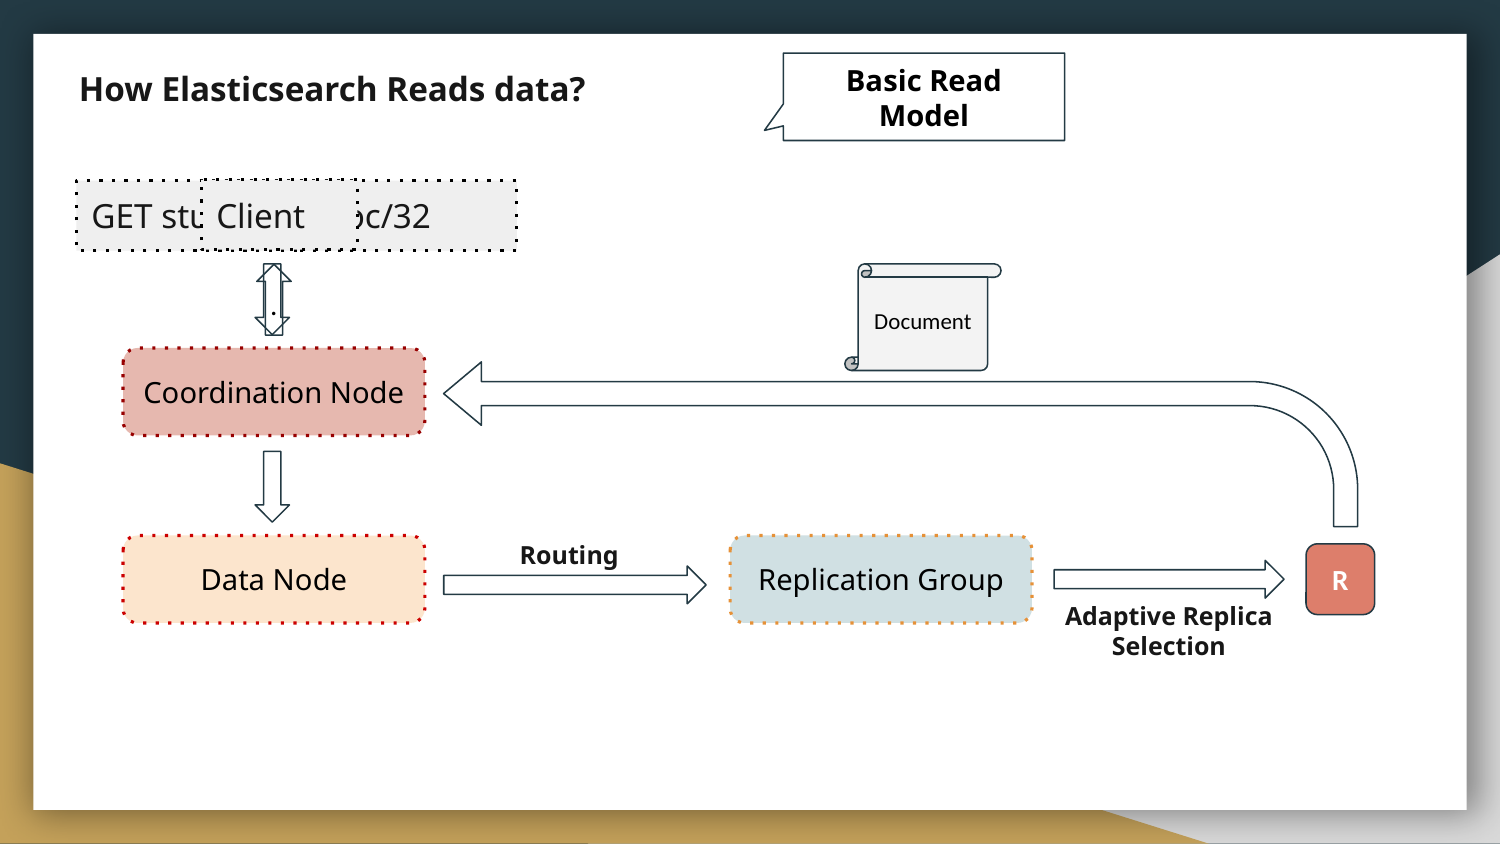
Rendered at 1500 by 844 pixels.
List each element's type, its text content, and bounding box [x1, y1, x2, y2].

text_box Document [844, 263, 1002, 371]
text_box Adaptive Replica Selection [1037, 585, 1301, 676]
text_box Basic Read Model [764, 53, 1065, 141]
text_box Routing [504, 524, 651, 585]
text_box R [1306, 543, 1375, 615]
text_box Client [201, 179, 358, 250]
text_box . [256, 264, 292, 336]
text_box [443, 361, 1358, 527]
text_box Data Node [123, 535, 425, 623]
text_box [255, 451, 290, 523]
text_box [255, 282, 265, 328]
text_box How Elasticsearch Reads data? [64, 52, 715, 123]
text_box [1054, 560, 1285, 585]
text_box [283, 317, 290, 324]
text_box [443, 566, 707, 604]
text_box Replication Group [730, 535, 1032, 623]
text_box Coordination Node [123, 347, 425, 436]
text_box [263, 263, 281, 274]
text_box GET students/_doc/32 [76, 180, 517, 251]
